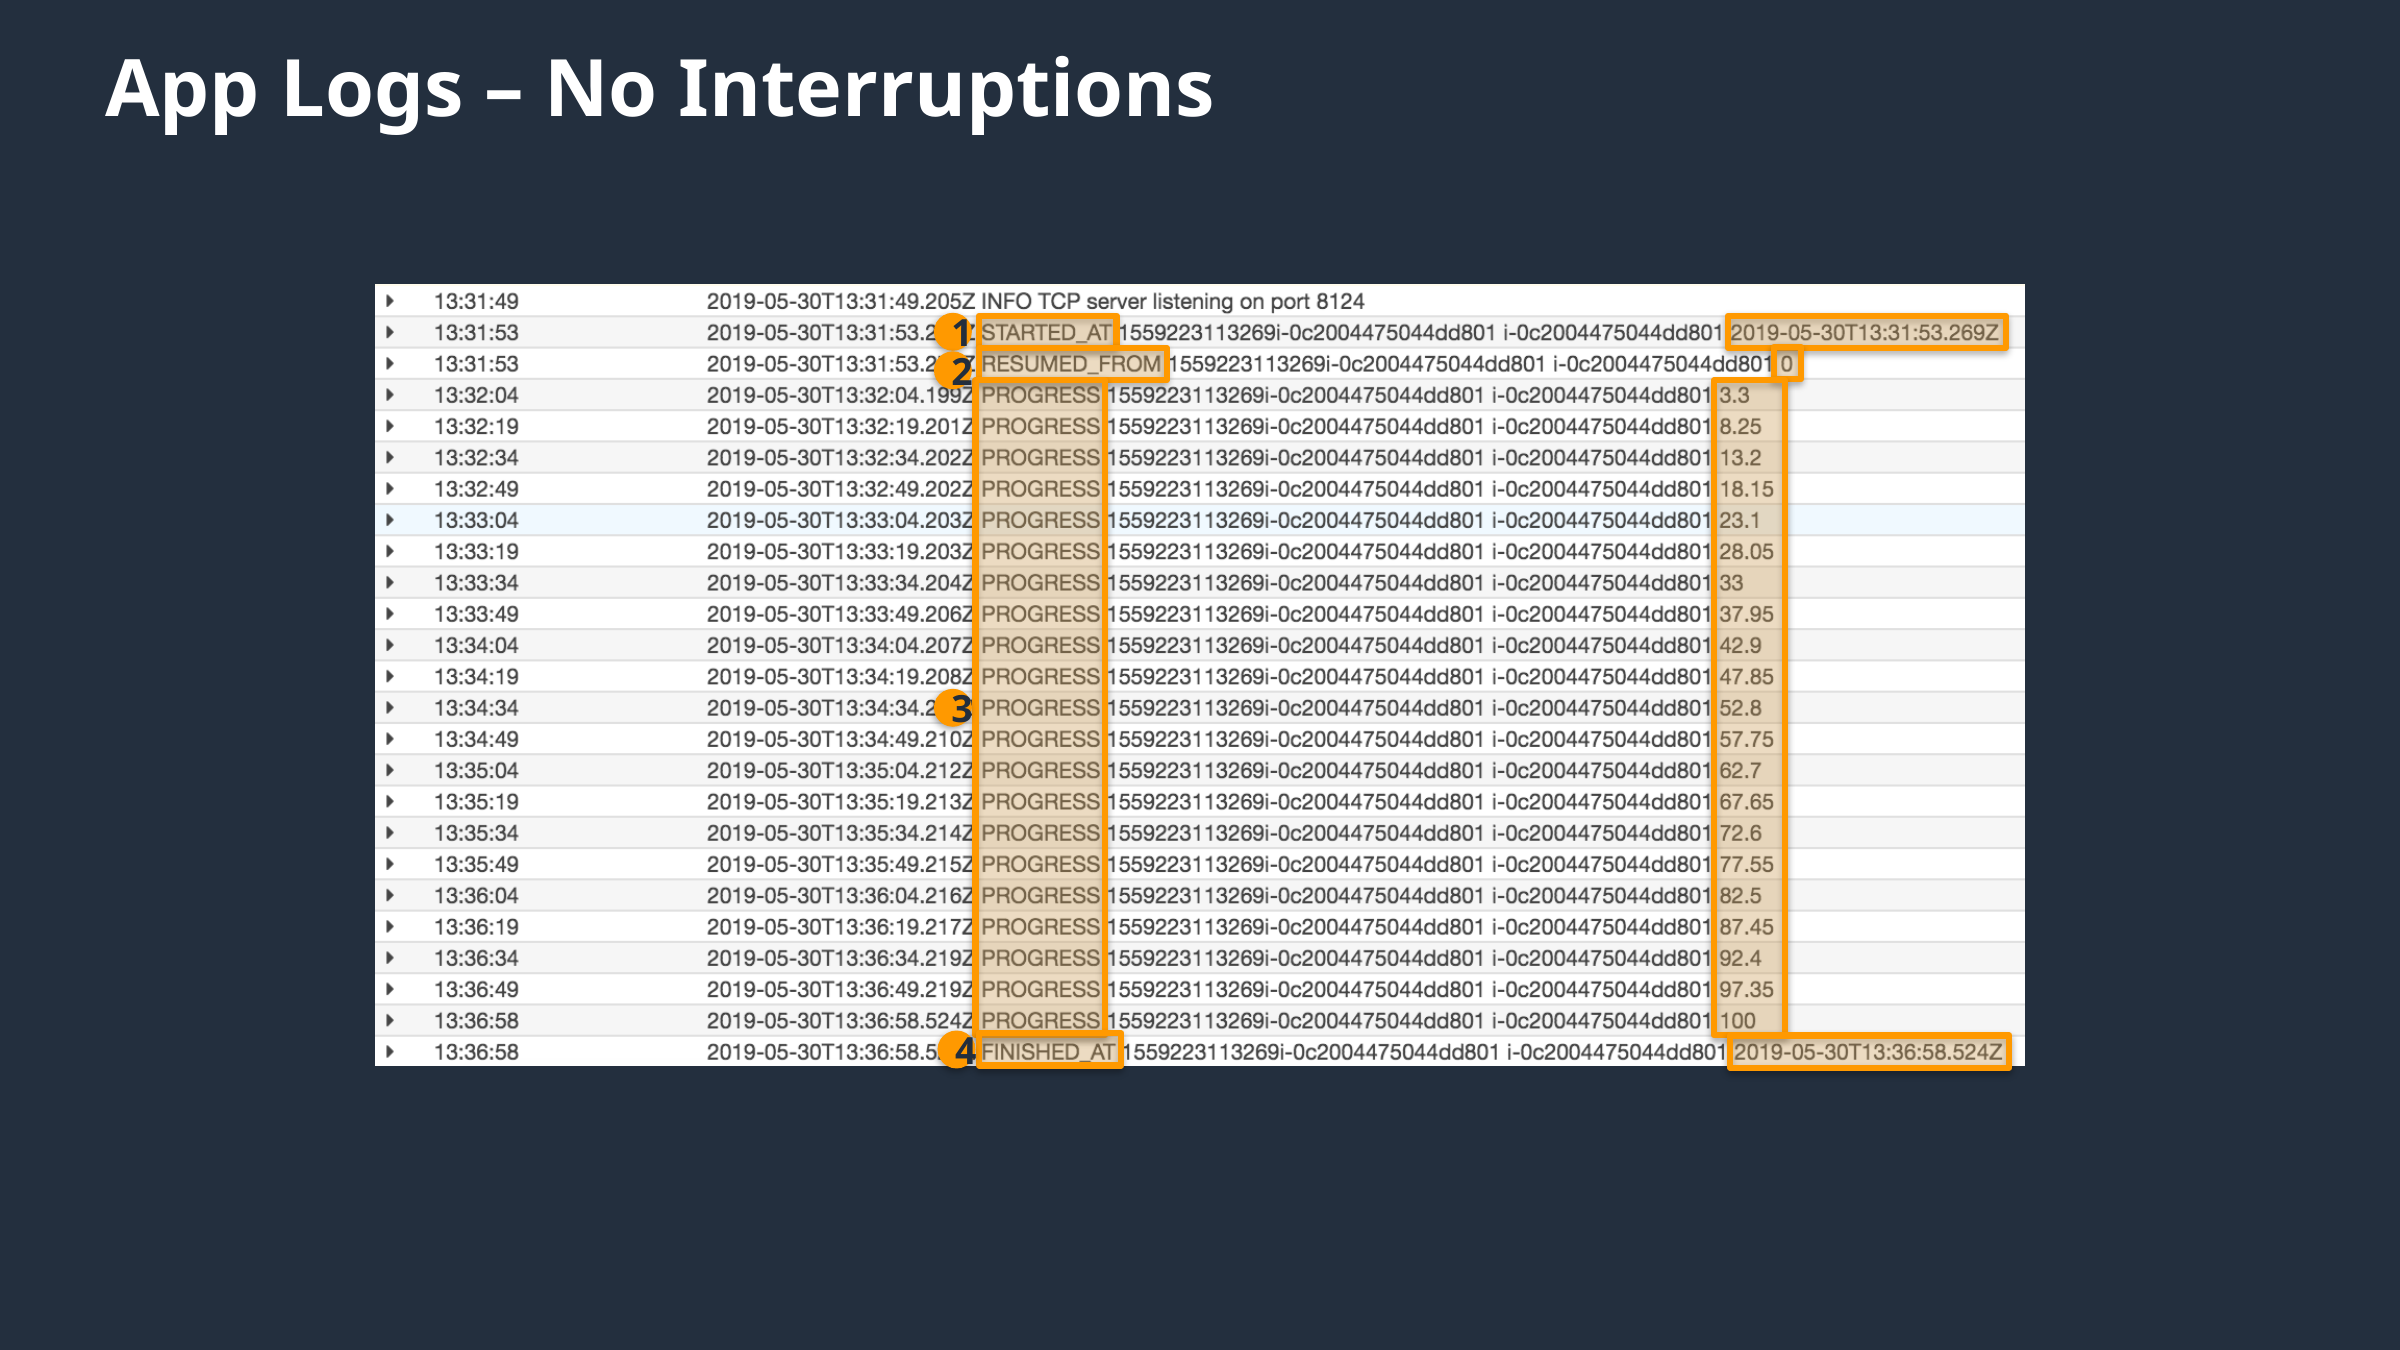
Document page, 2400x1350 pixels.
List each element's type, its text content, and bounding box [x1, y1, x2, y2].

title App Logs – No Interruptions [90, 30, 2307, 179]
picture [374, 284, 2026, 1066]
